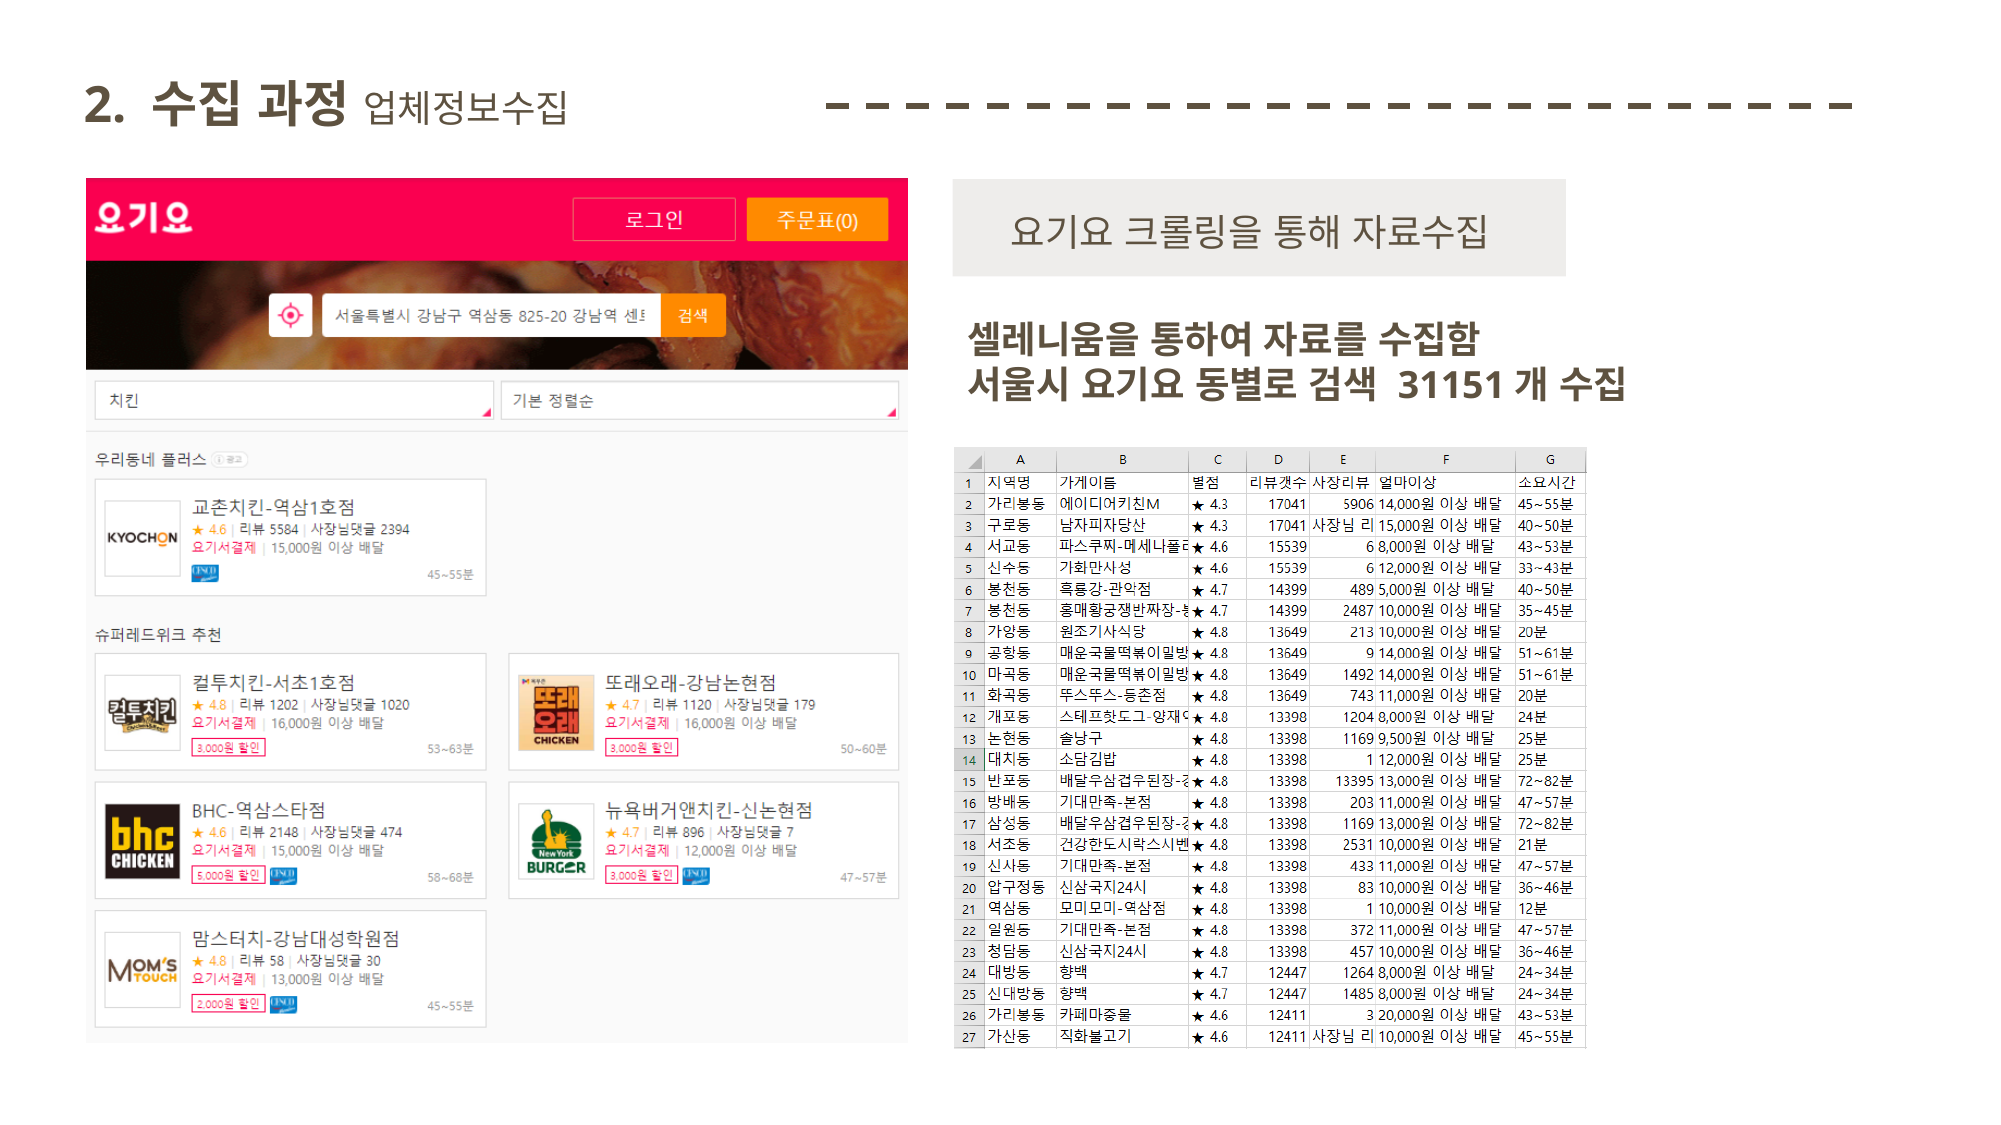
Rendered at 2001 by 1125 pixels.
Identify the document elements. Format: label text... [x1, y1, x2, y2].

picture [954, 447, 1587, 1049]
text_box 셀레니움을 통하여 자료를 수집함 서울시 요기요 동별로 검색 31151개 수집 [952, 308, 1966, 414]
text_box [952, 178, 1567, 277]
text_box 2. 수집 과정 업체정보수집 [68, 47, 1251, 165]
text_box 요기요 크롤링을 통해 자료수집 [996, 201, 1506, 262]
picture [86, 178, 908, 1043]
